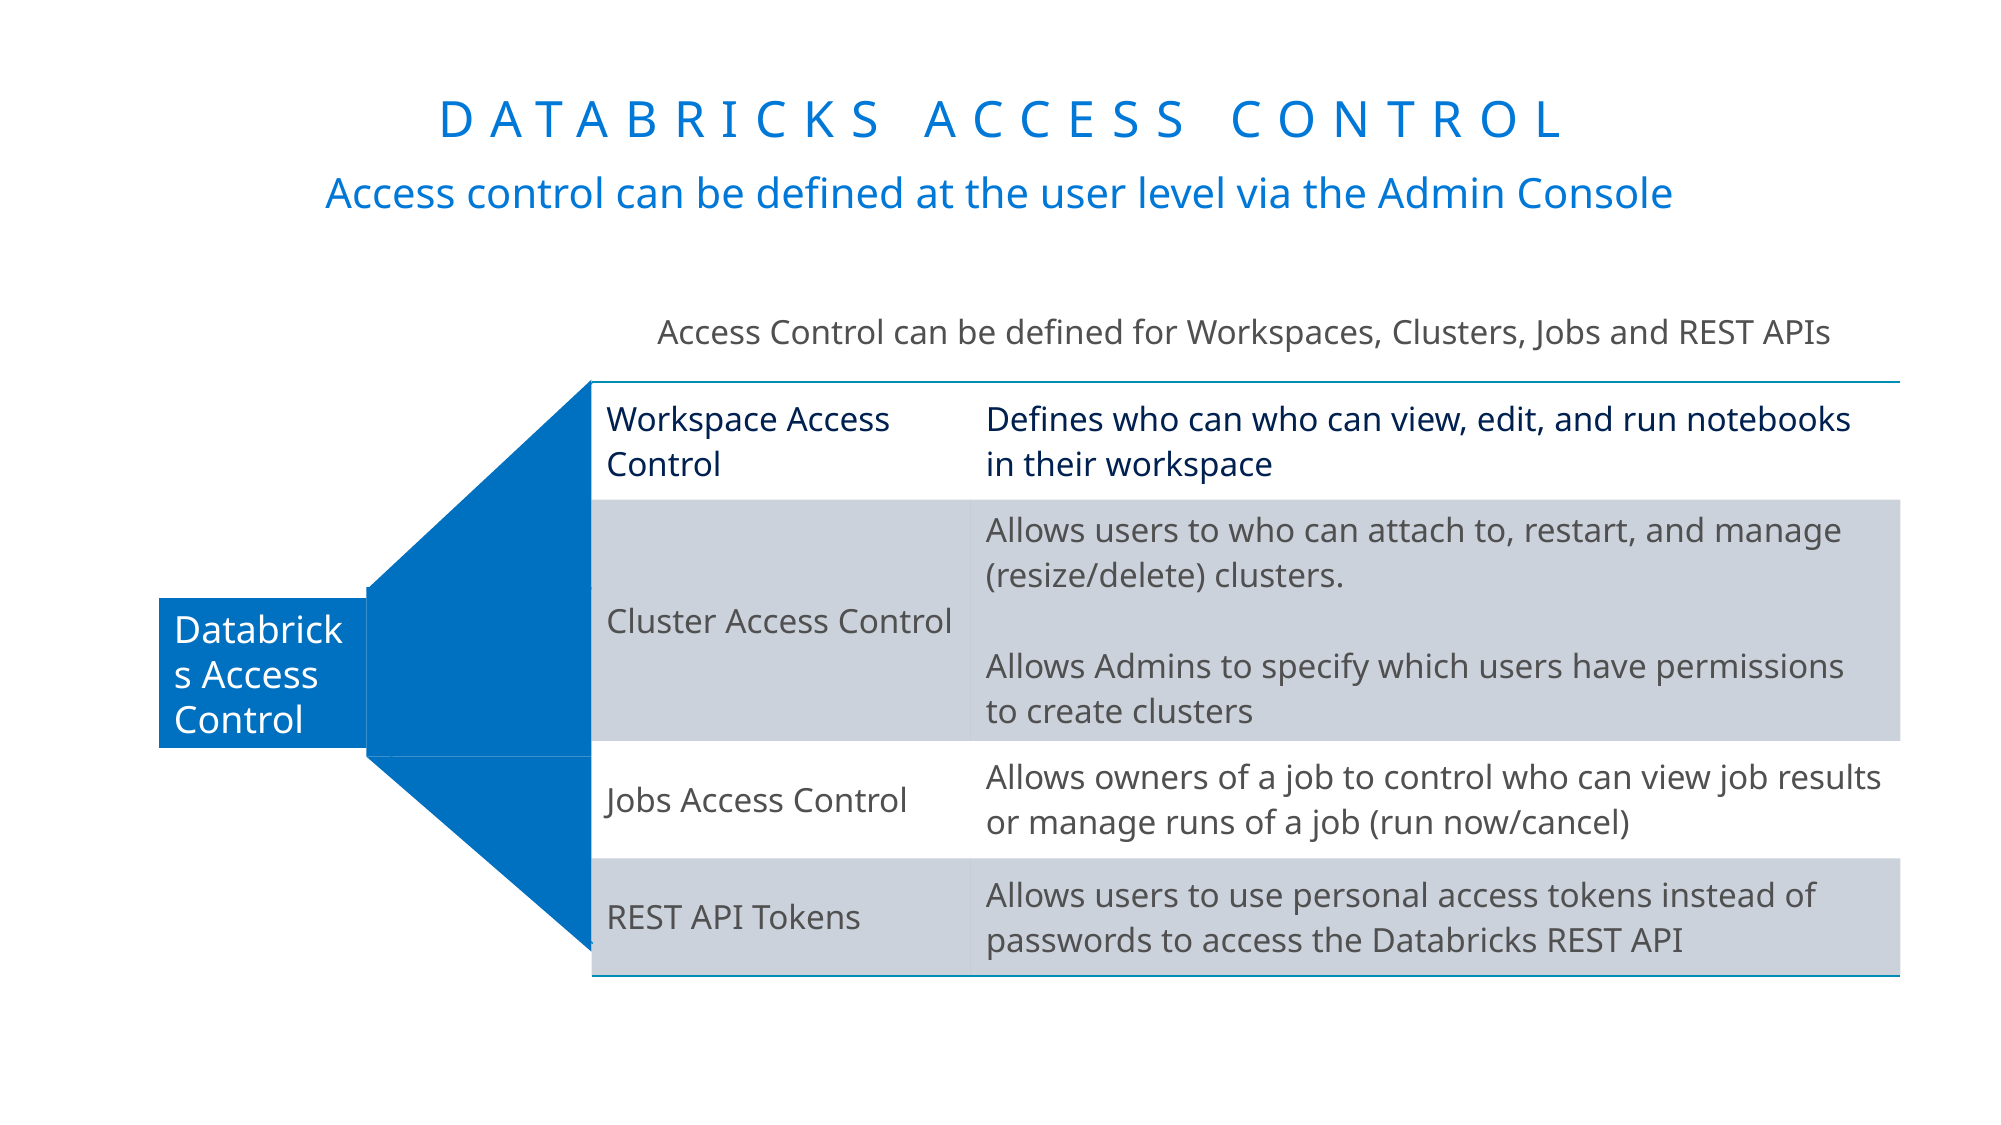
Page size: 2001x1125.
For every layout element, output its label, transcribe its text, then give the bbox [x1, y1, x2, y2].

table_cell Allows owners of a job to control who can view job results or manage runs of a job (run now/cancel) [971, 741, 1900, 858]
text_box Databricks Access Control [159, 598, 367, 748]
table_cell REST API Tokens [592, 858, 971, 975]
list Access control can be defined at the user level via the Admin Console [43, 158, 1956, 234]
title Databricks Access Control [44, 47, 1957, 196]
table_cell Jobs Access Control [593, 741, 971, 858]
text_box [371, 738, 593, 944]
table_cell Allows users to who can attach to, restart, and manage (resize/delete) clusters. Allows Admins to specify which users have permissions to create clusters [971, 500, 1900, 741]
table_header Workspace Access Control [593, 383, 971, 500]
table_cell Allows users to use personal access tokens instead of passwords to access the Databricks REST API [971, 858, 1900, 975]
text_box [371, 381, 593, 588]
text_box Access Control can be defined for Workspaces, Clusters, Jobs and REST APIs [627, 297, 1864, 370]
table_header Defines who can who can view, edit, and run notebooks in their workspace [971, 383, 1900, 500]
text_box [581, 944, 592, 953]
text_box [366, 586, 592, 757]
table_cell Cluster Access Control [592, 500, 971, 741]
